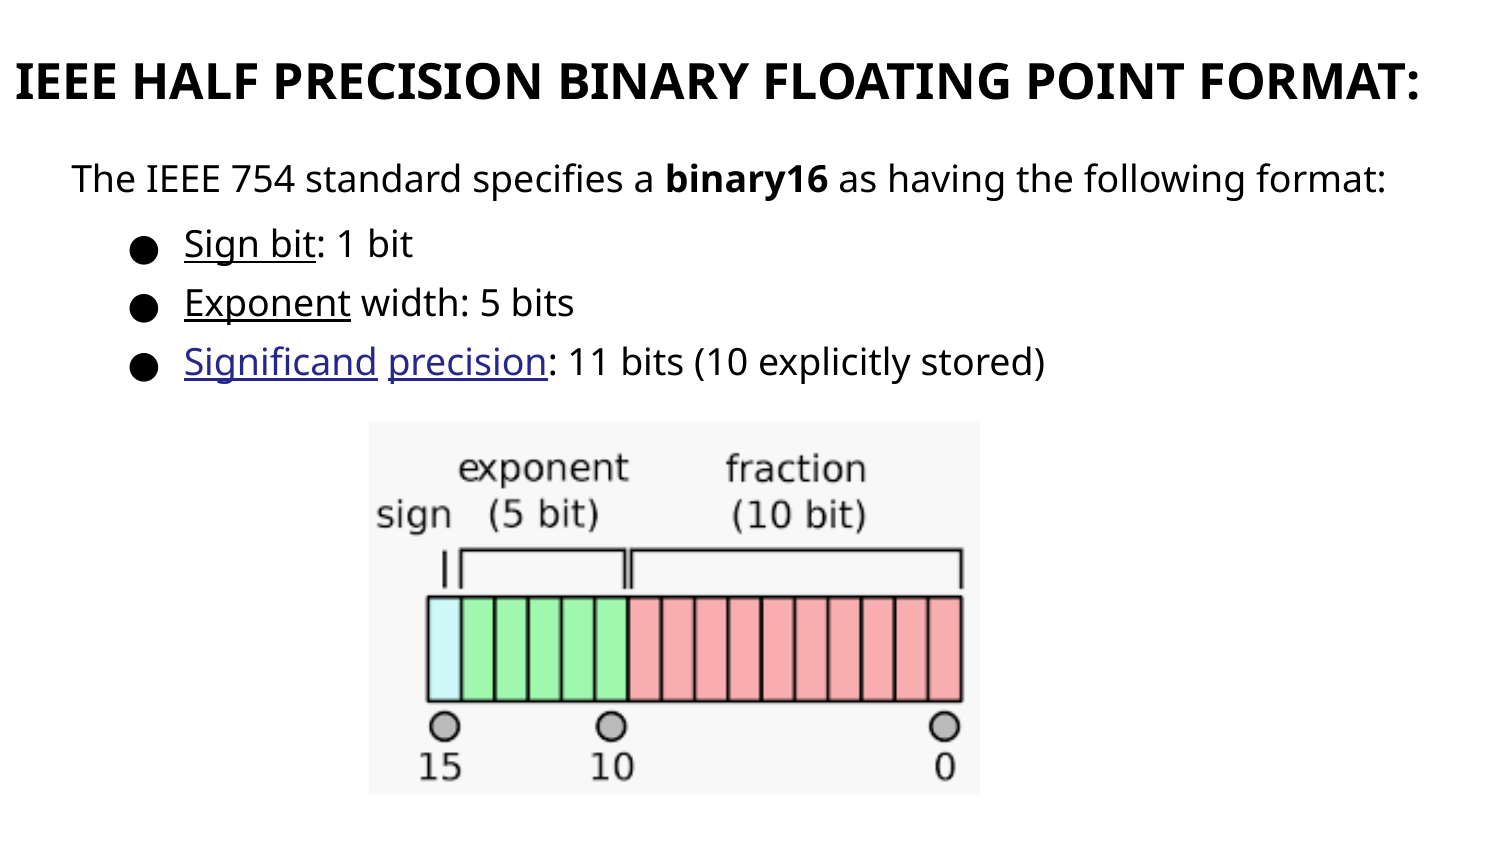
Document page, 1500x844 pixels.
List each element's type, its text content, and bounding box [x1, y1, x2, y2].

text_box The IEEE 754 standard specifies a binary16 as having the following format: Sign bit: 1 bit Exponent width: 5 bits Significand precision: 11 bits (10 explicitly stored) [56, 133, 1444, 392]
picture [369, 421, 980, 795]
text_box IEEE HALF PRECISION BINARY FLOATING POINT FORMAT: [0, 34, 1500, 111]
